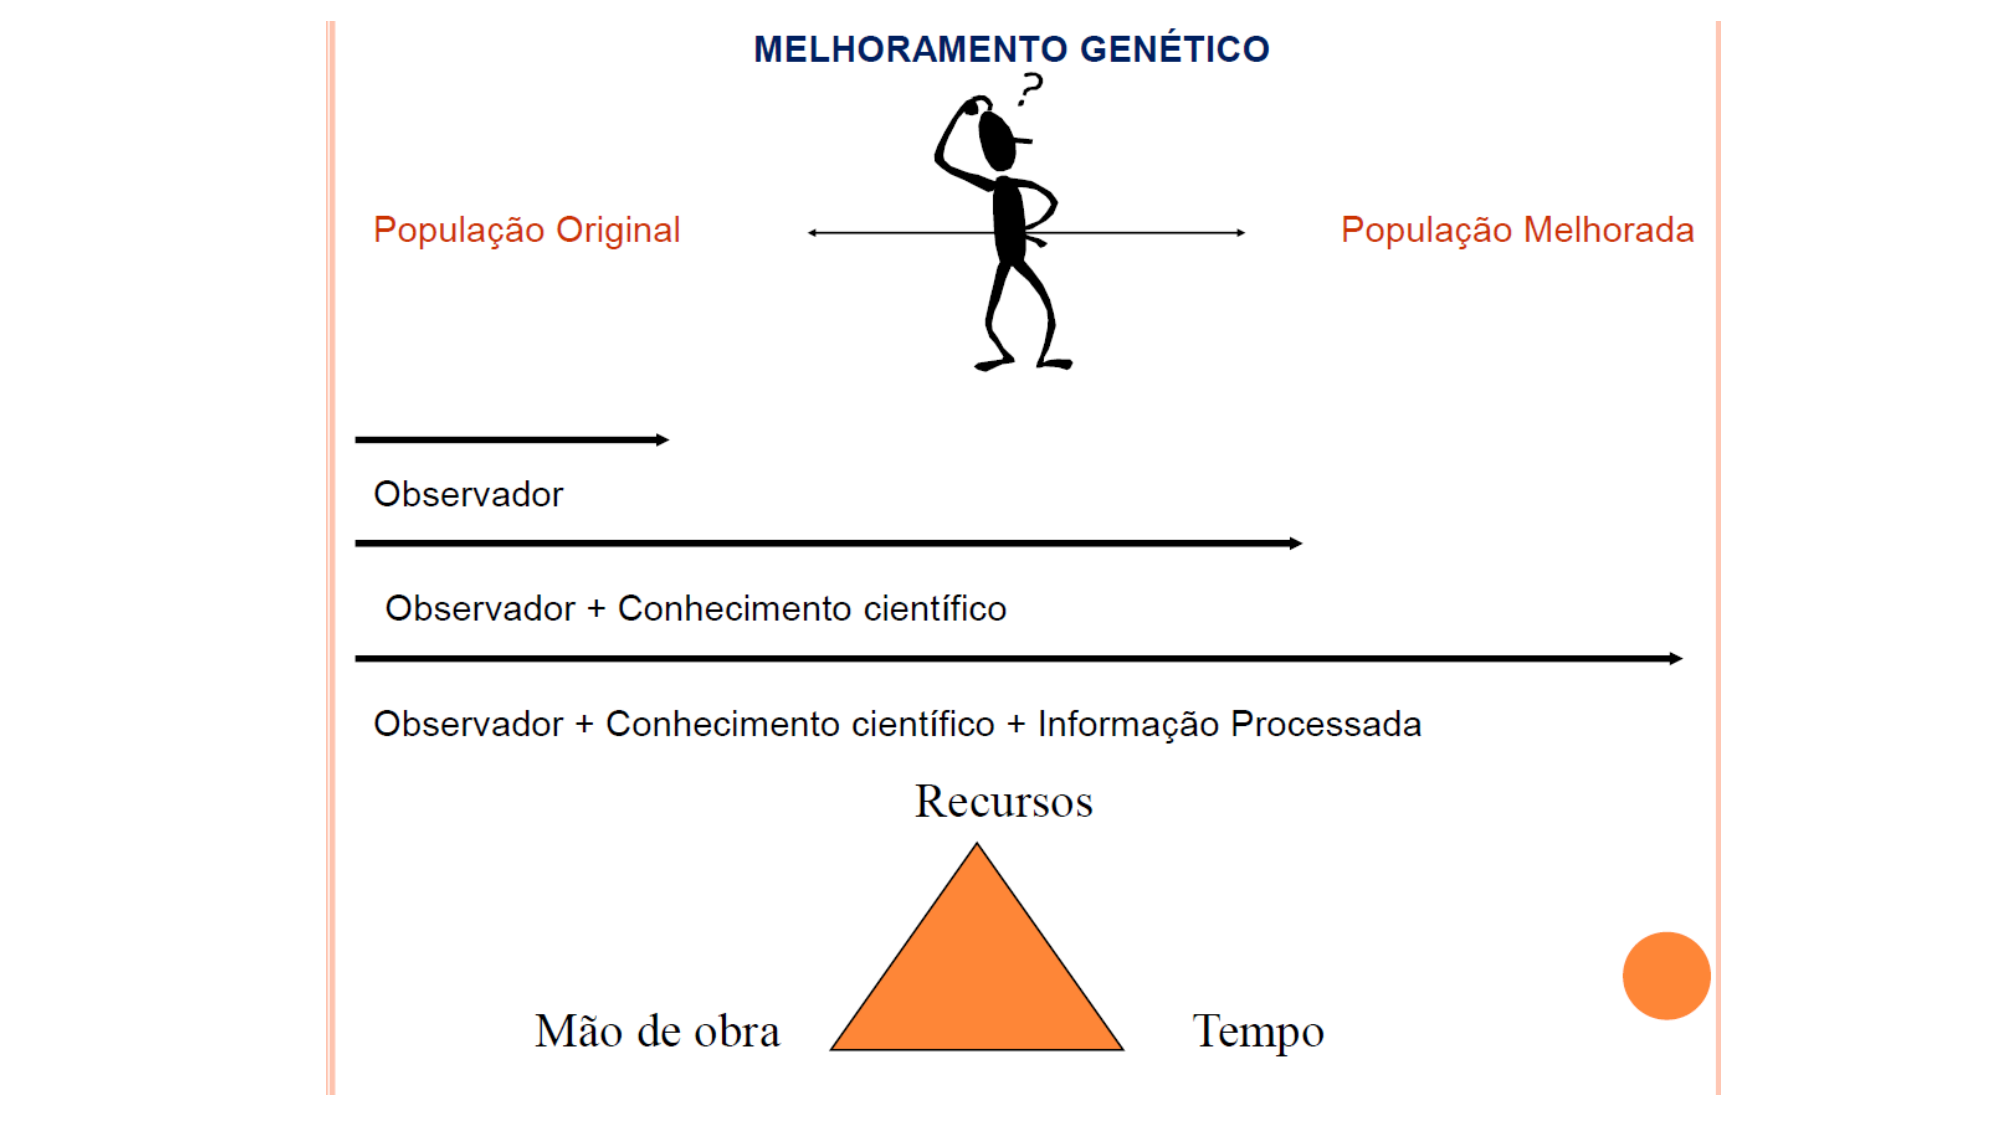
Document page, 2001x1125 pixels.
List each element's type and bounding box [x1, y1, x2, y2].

picture [326, 21, 1721, 1095]
